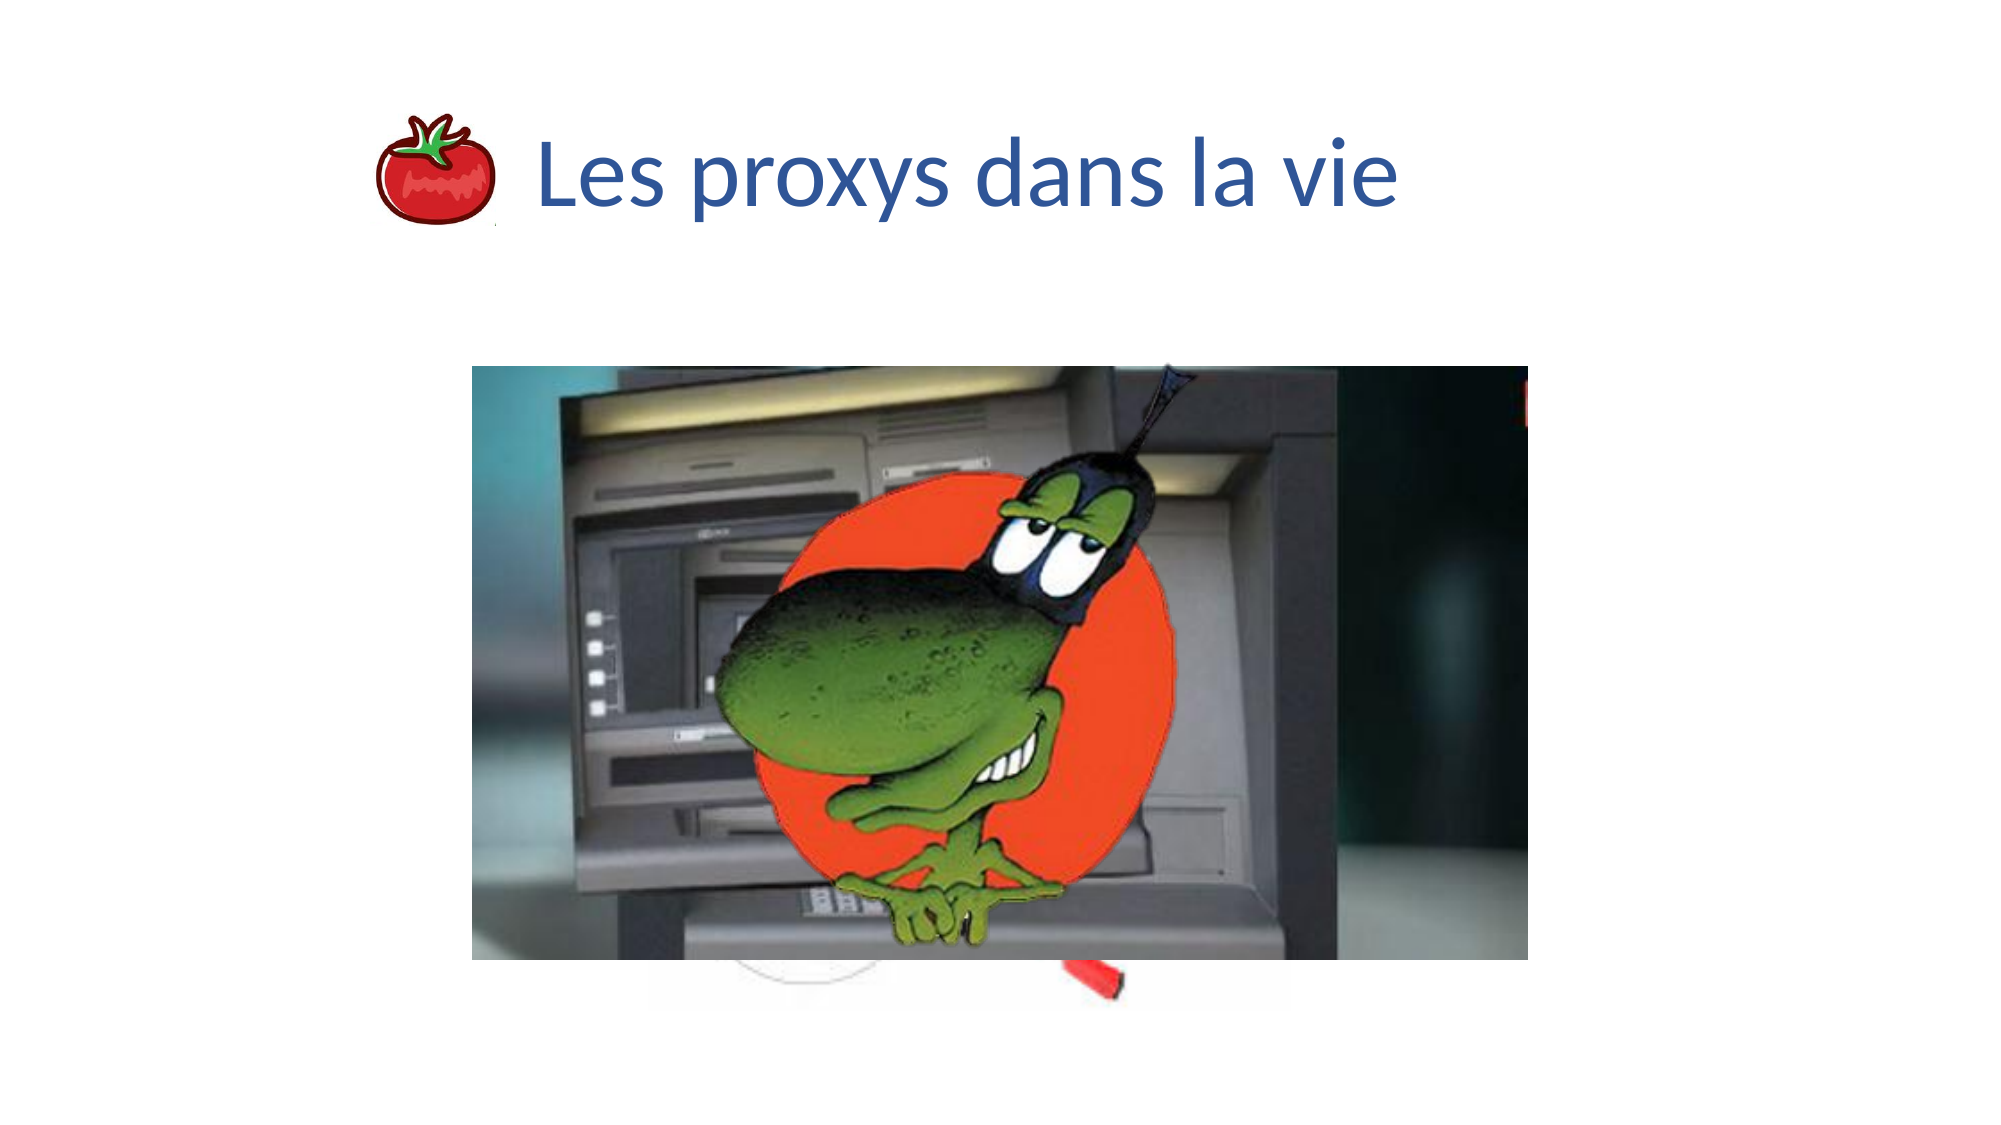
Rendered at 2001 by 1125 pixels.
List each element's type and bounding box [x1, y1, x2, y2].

picture [472, 329, 1528, 1026]
text_box [370, 99, 1441, 236]
